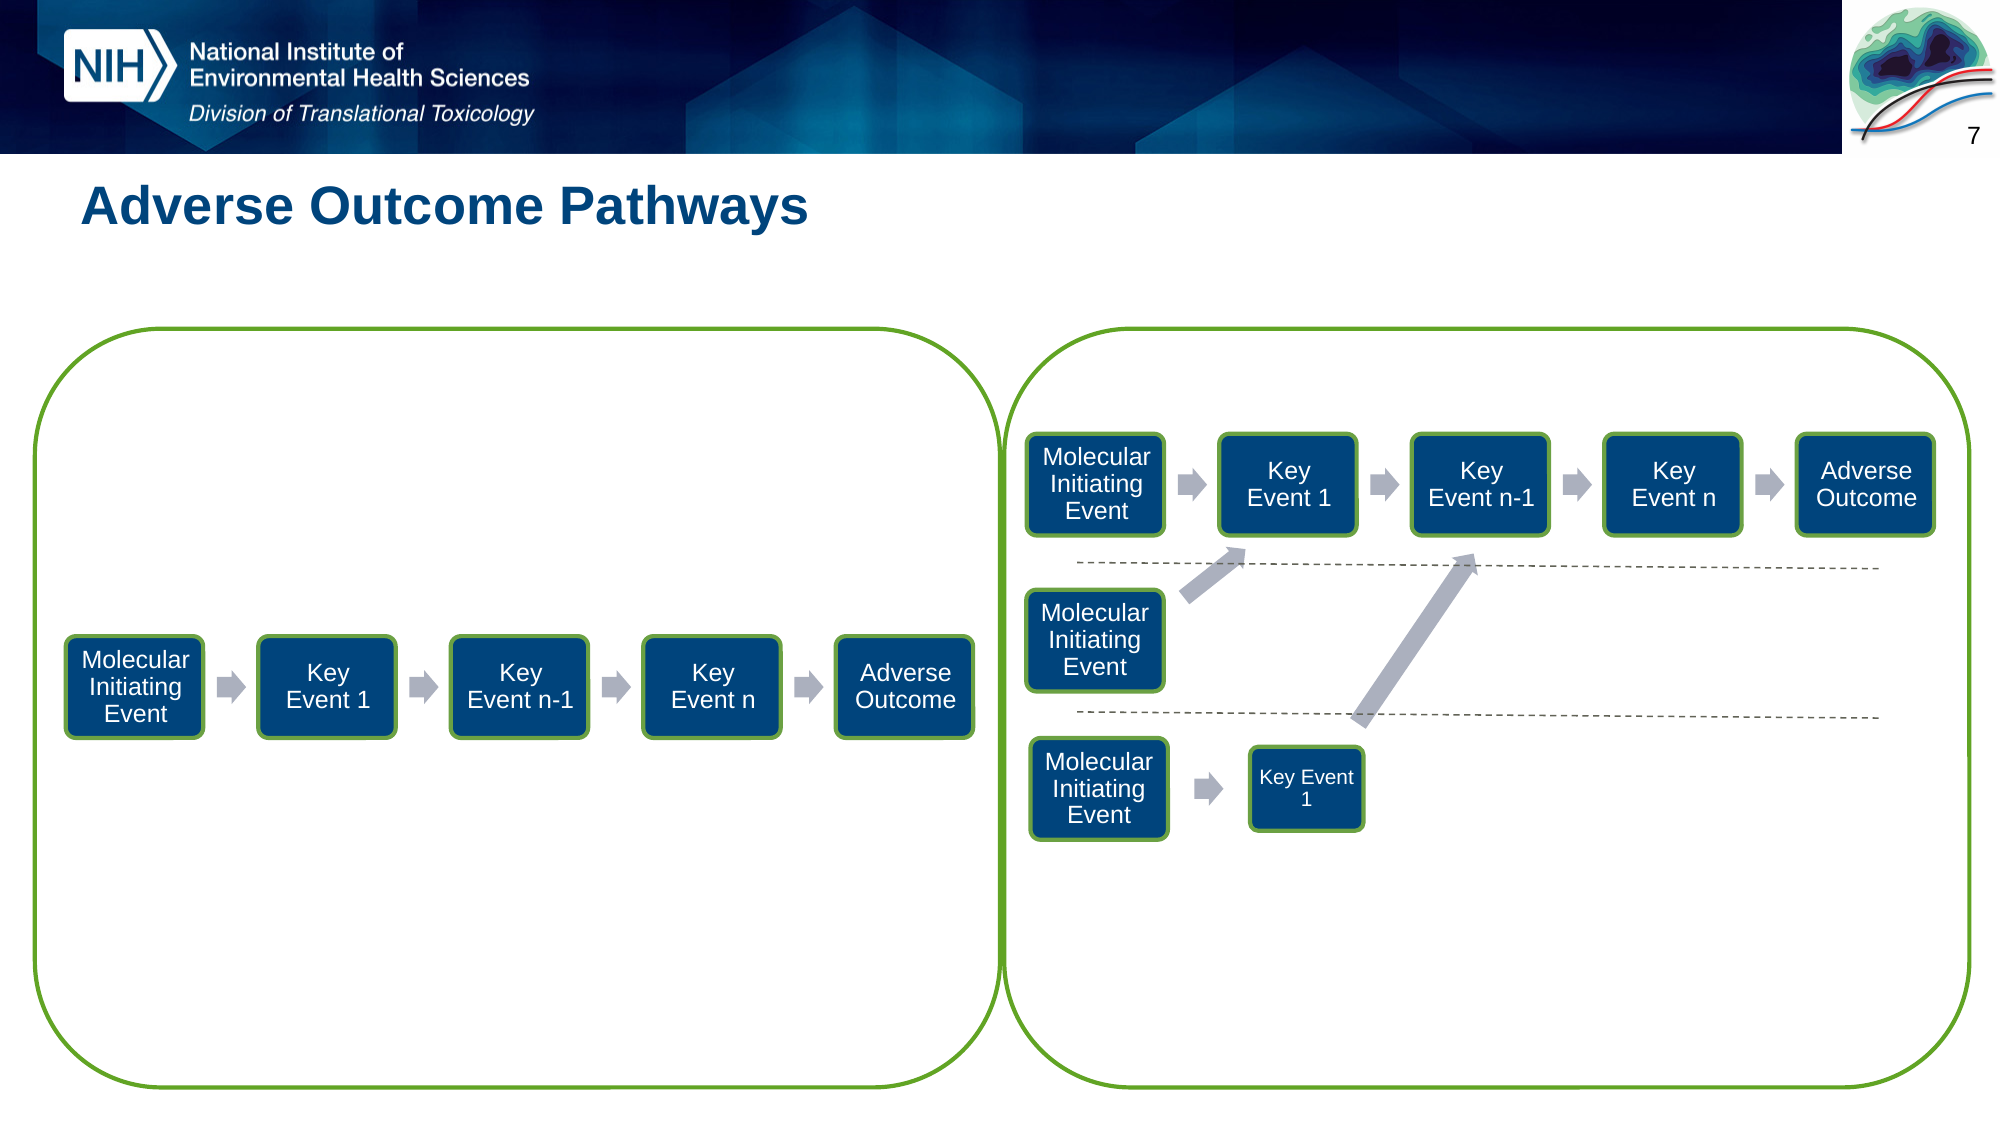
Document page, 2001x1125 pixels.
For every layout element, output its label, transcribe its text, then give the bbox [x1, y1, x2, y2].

title Adverse Outcome Pathways [65, 162, 1935, 283]
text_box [1030, 737, 1169, 840]
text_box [1076, 711, 1879, 719]
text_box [1194, 771, 1224, 807]
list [65, 286, 974, 1088]
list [1026, 353, 1935, 616]
text_box [1053, 326, 1920, 352]
text_box [32, 376, 60, 1041]
text_box [1002, 369, 1972, 1090]
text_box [1249, 746, 1364, 831]
picture [0, 0, 2000, 159]
text_box [979, 381, 1002, 1035]
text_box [1076, 562, 1879, 569]
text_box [1312, 622, 1519, 655]
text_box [1175, 577, 1255, 588]
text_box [1025, 589, 1164, 692]
